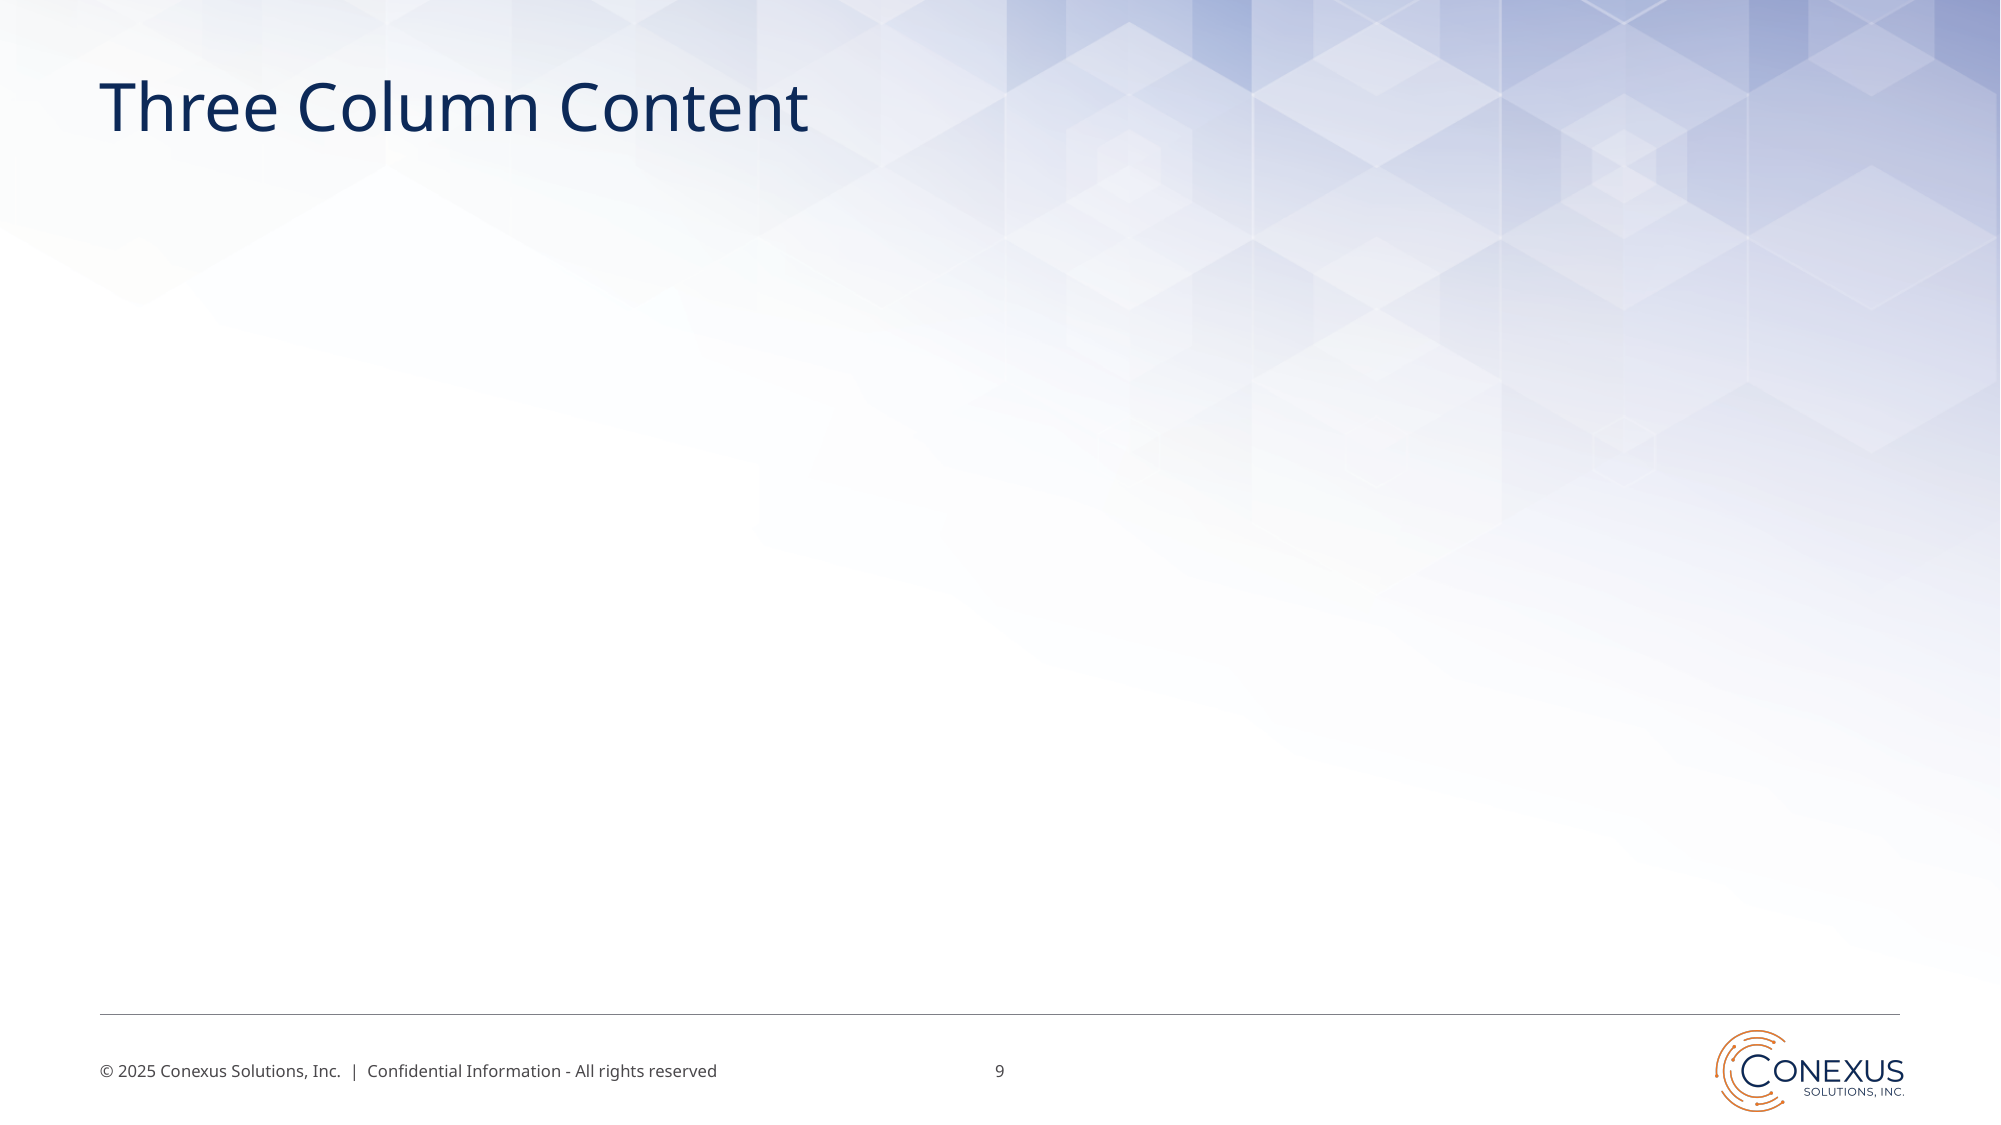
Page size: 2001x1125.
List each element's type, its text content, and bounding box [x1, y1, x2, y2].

slide_number 9 [941, 1042, 1058, 1103]
picture [0, 0, 2001, 1125]
title Three Column Content [99, 0, 1900, 220]
footer © 2025 Conexus Solutions, Inc. | Confidential Information - All rights reserved [99, 1042, 853, 1103]
